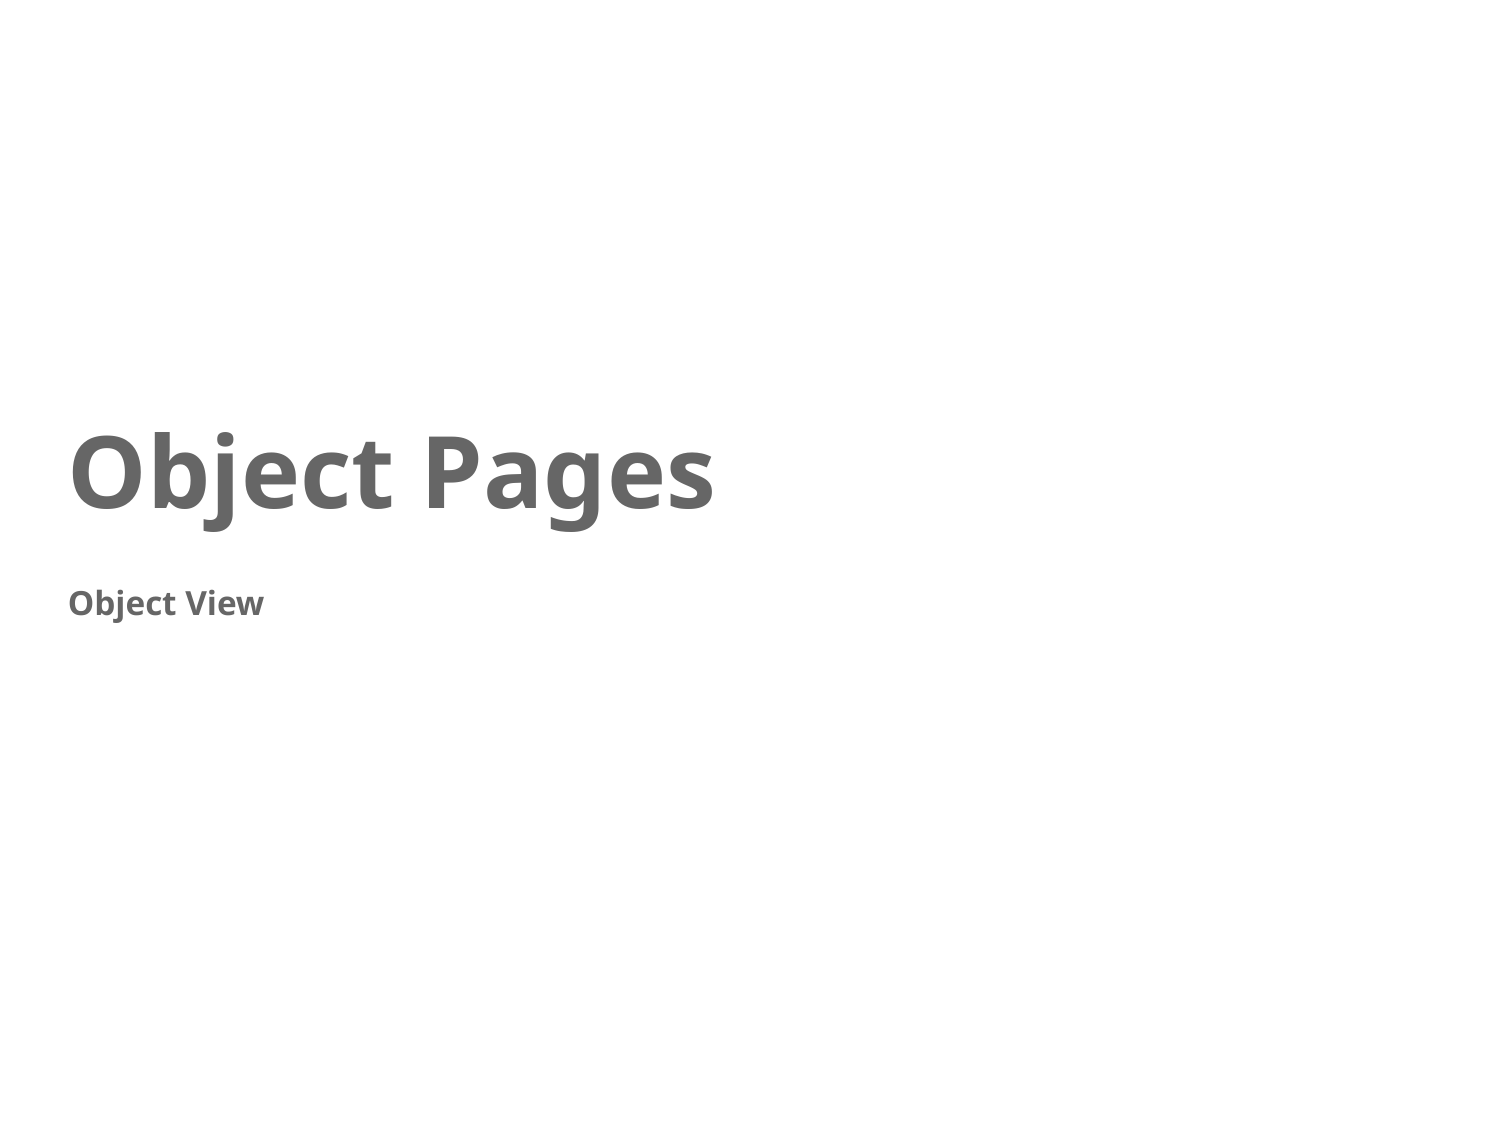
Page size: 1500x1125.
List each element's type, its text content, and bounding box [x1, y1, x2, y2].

text_box Object Pages [53, 400, 1447, 523]
text_box Object View [53, 575, 1447, 677]
